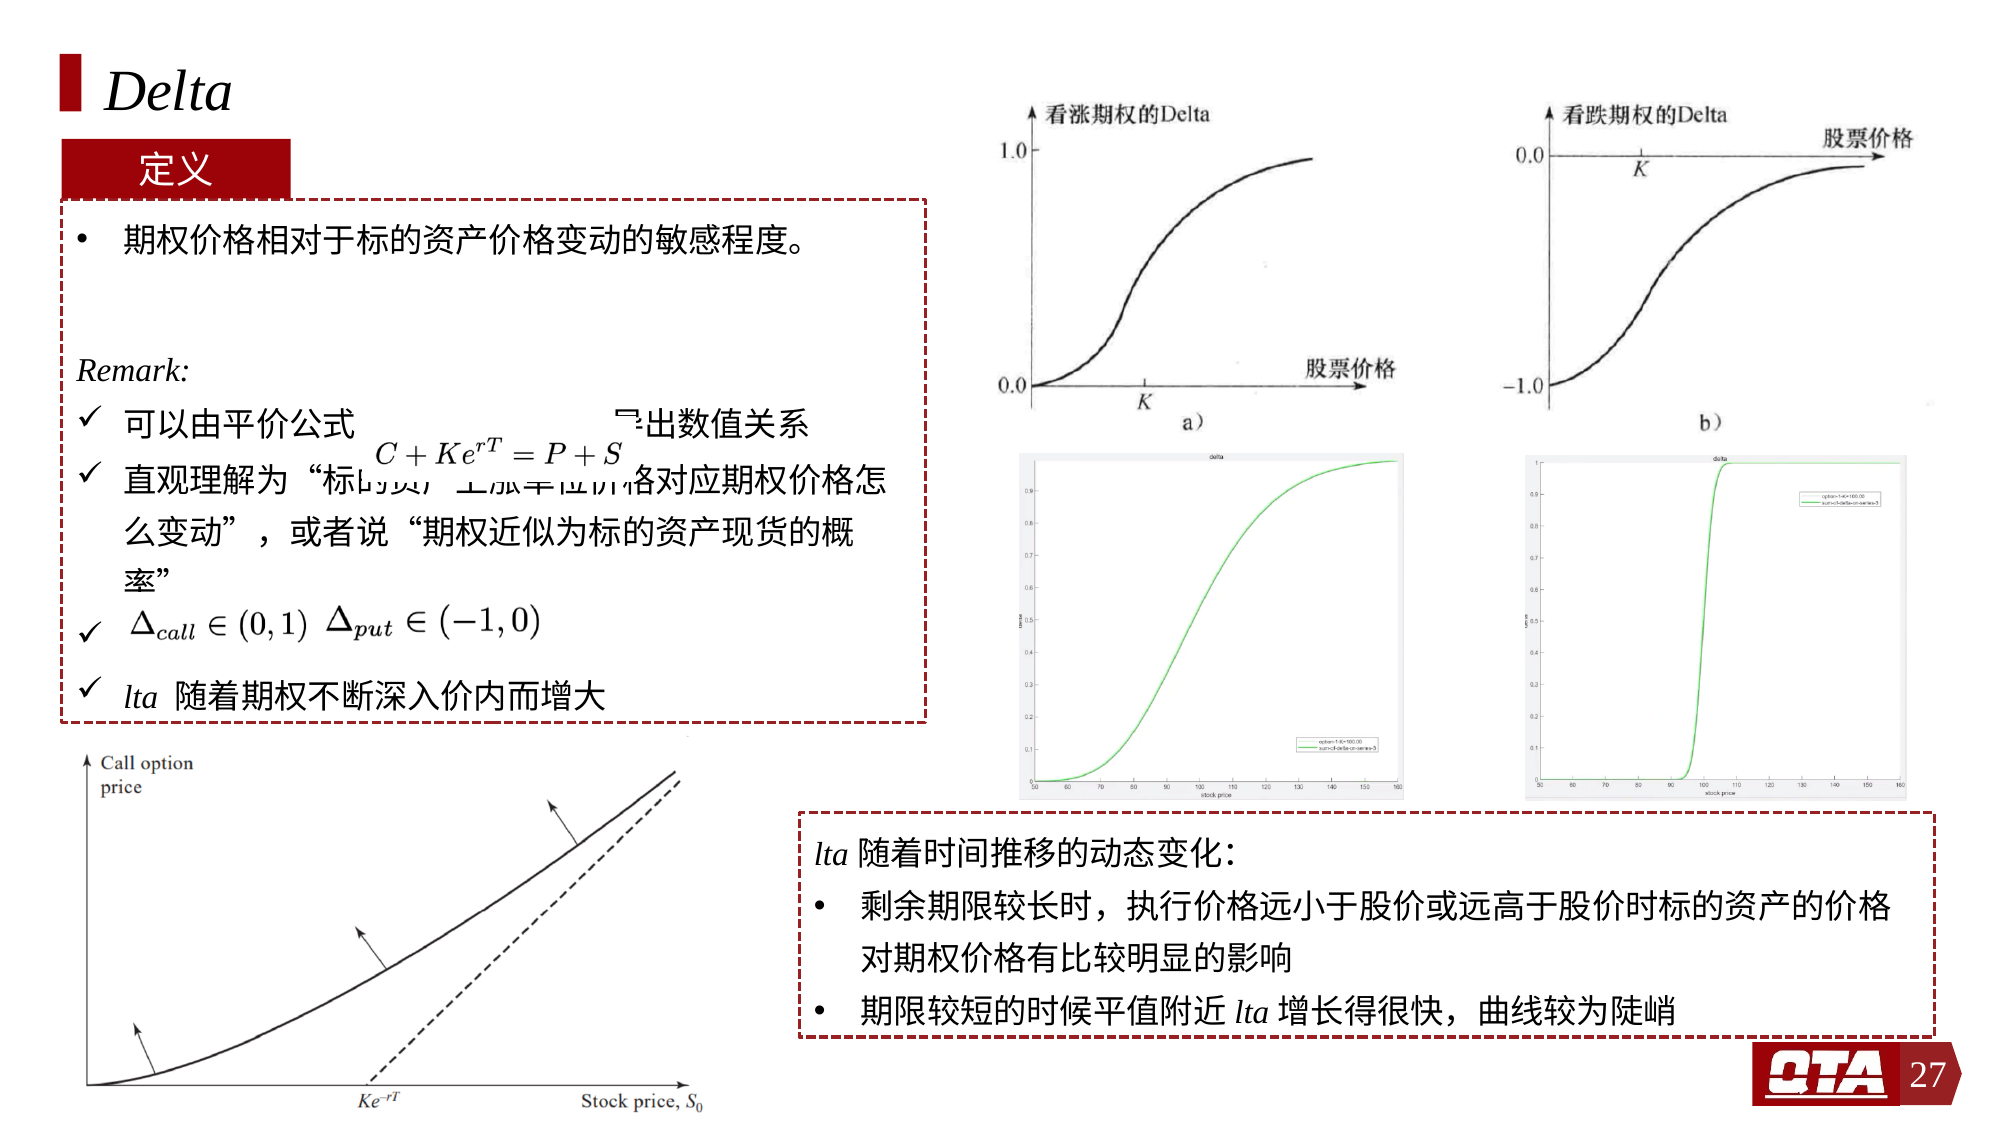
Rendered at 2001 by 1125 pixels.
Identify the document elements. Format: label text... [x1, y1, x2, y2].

text_box 定义 [61, 138, 291, 199]
title Delta [89, 0, 1815, 196]
picture [1019, 453, 1404, 800]
picture [116, 592, 547, 658]
picture [362, 416, 636, 482]
picture [980, 89, 1935, 449]
picture [1525, 455, 1907, 801]
picture [61, 732, 729, 1123]
slide_number 27 [1511, 1042, 1962, 1103]
